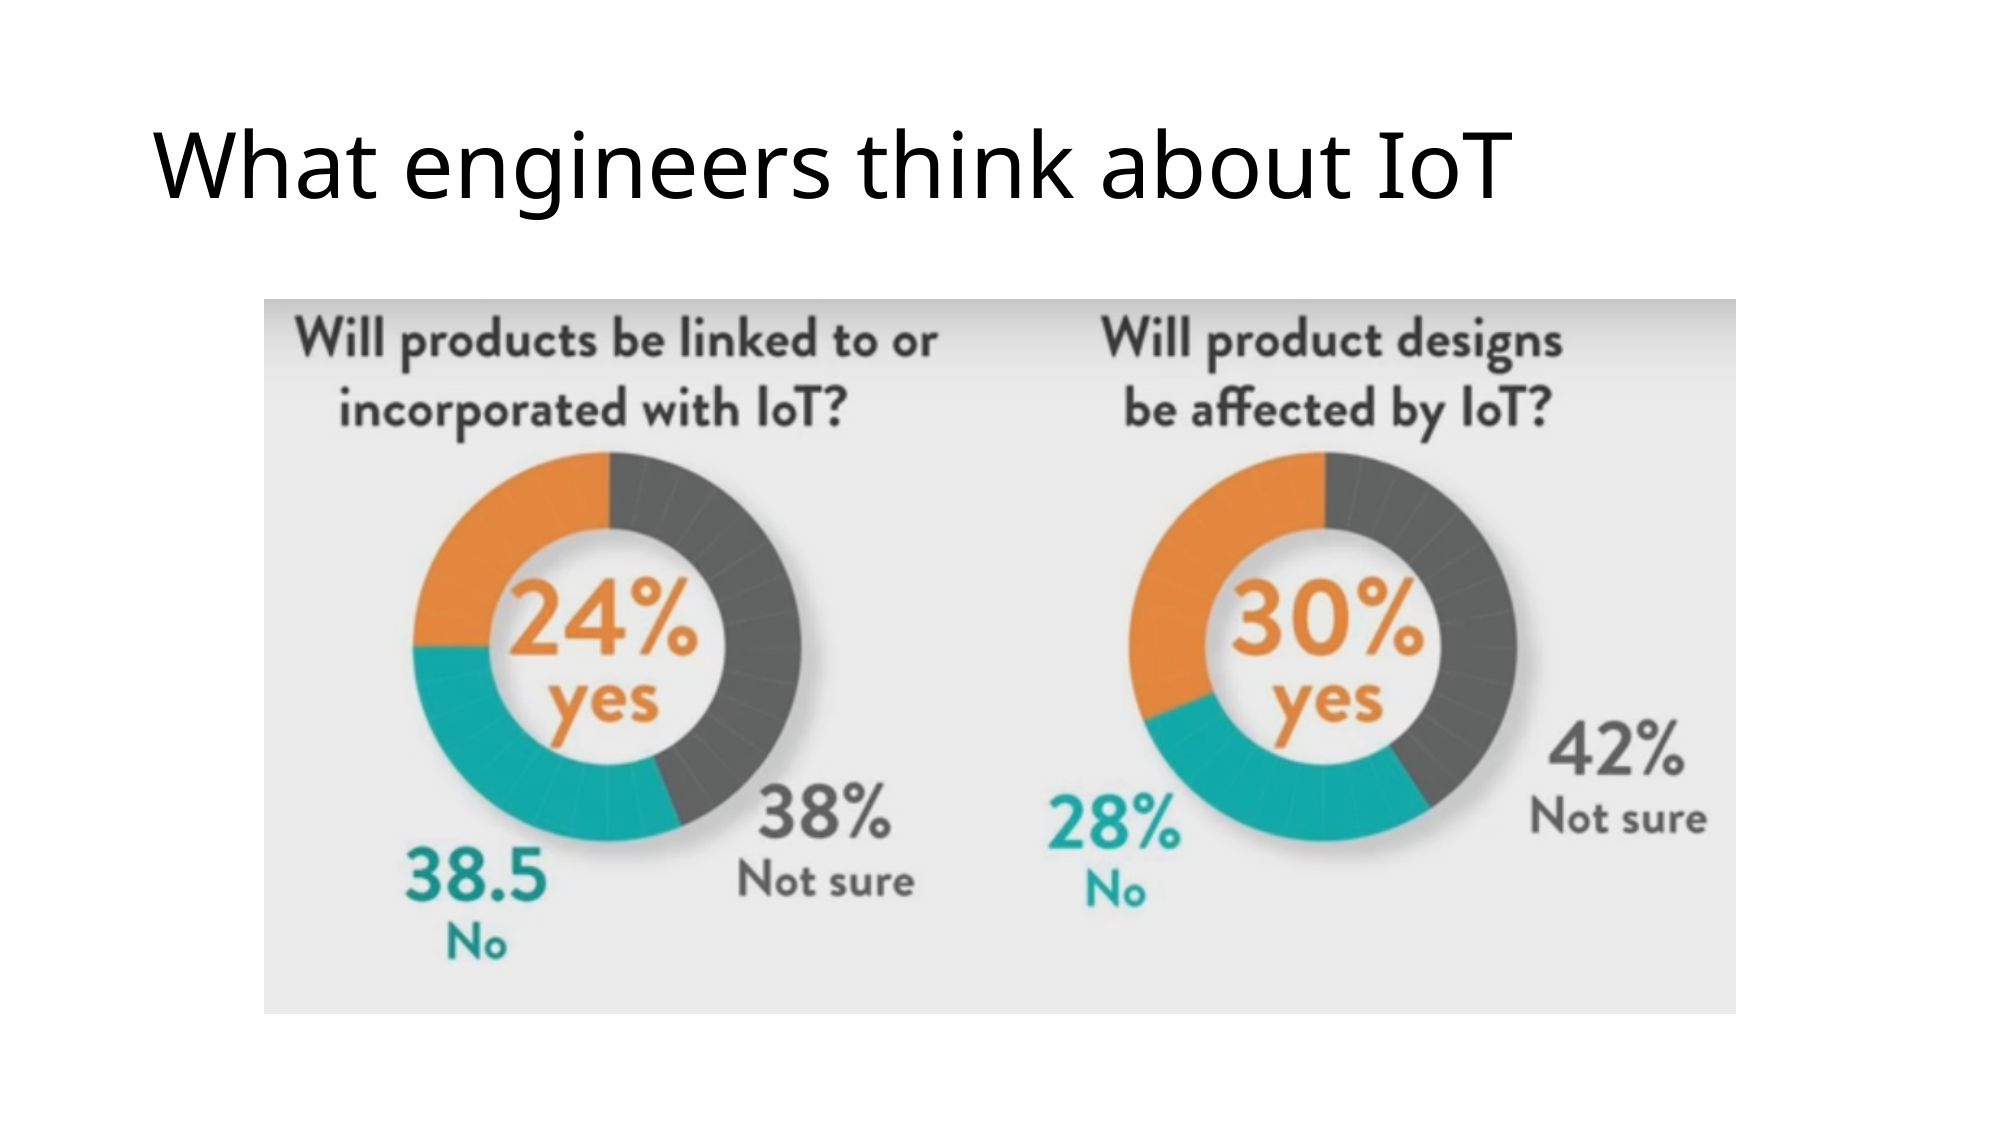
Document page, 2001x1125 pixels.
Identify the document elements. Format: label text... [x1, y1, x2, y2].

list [264, 299, 1736, 1014]
title What engineers think about IoT [137, 59, 1863, 278]
